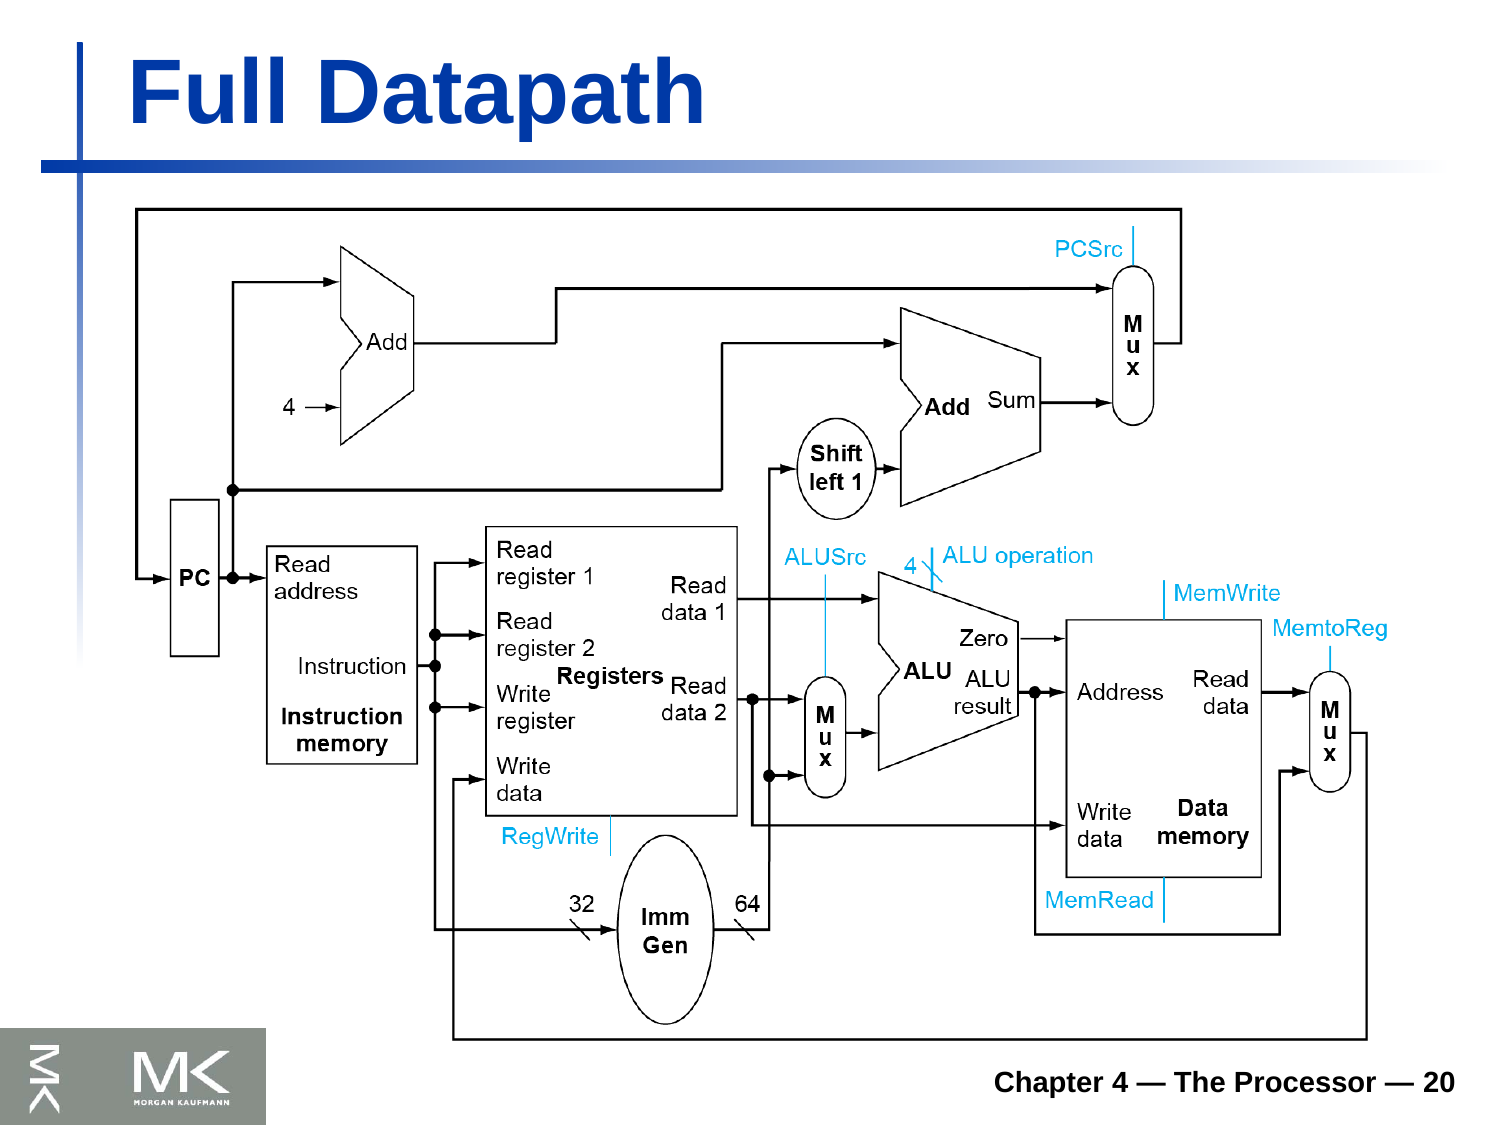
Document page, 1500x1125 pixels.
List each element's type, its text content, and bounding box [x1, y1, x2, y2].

footer Chapter 4 — The Processor — 20 [277, 1046, 1471, 1106]
picture [0, 207, 1388, 1125]
title Full Datapath [112, 23, 1468, 149]
